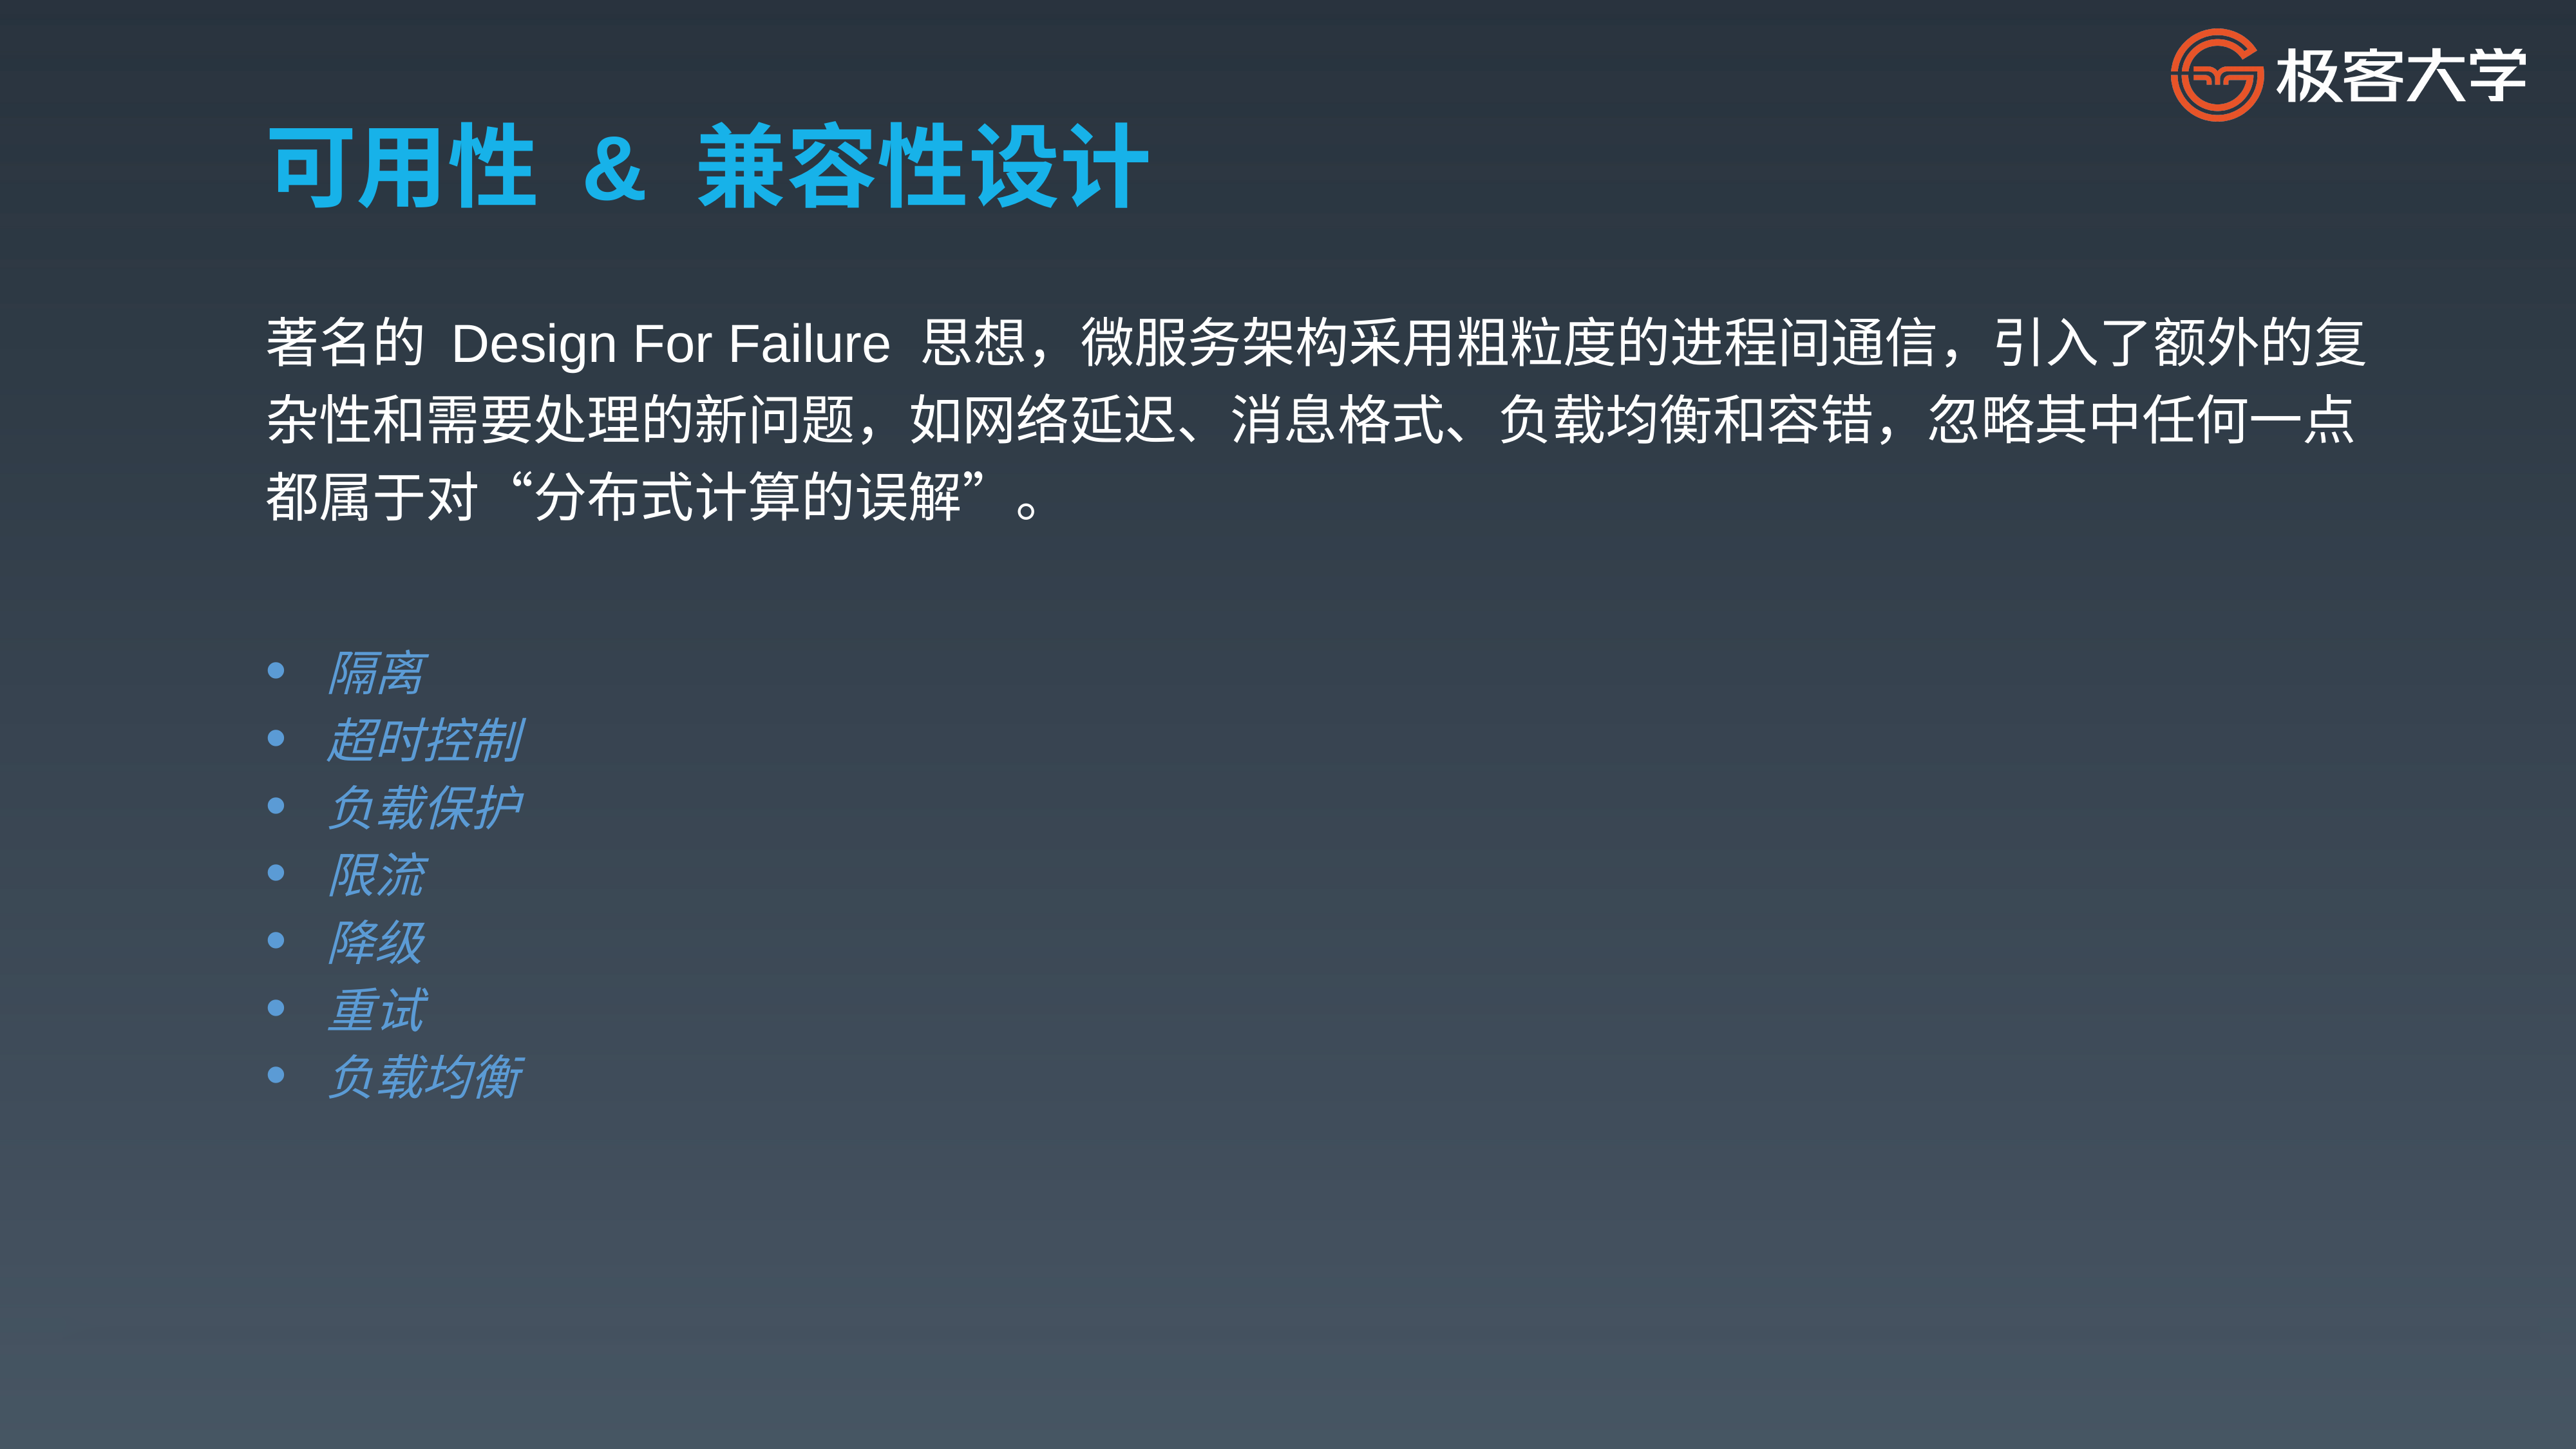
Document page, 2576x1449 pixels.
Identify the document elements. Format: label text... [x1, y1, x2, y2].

title 可用性 & 兼容性设计 [260, 103, 2316, 243]
list 著名的 Design For Failure 思想，微服务架构采用粗粒度的进程间通信，引入了额外的复杂性和需要处理的新问题，如网络延迟、消息格式、负载均衡和容错，忽略其中任何一点都属于对“分布式计算的误解”。 隔离 超时控制 负载保护 限流 降级 重试 负载均衡 [260, 290, 2410, 1379]
picture [0, 0, 2576, 1449]
